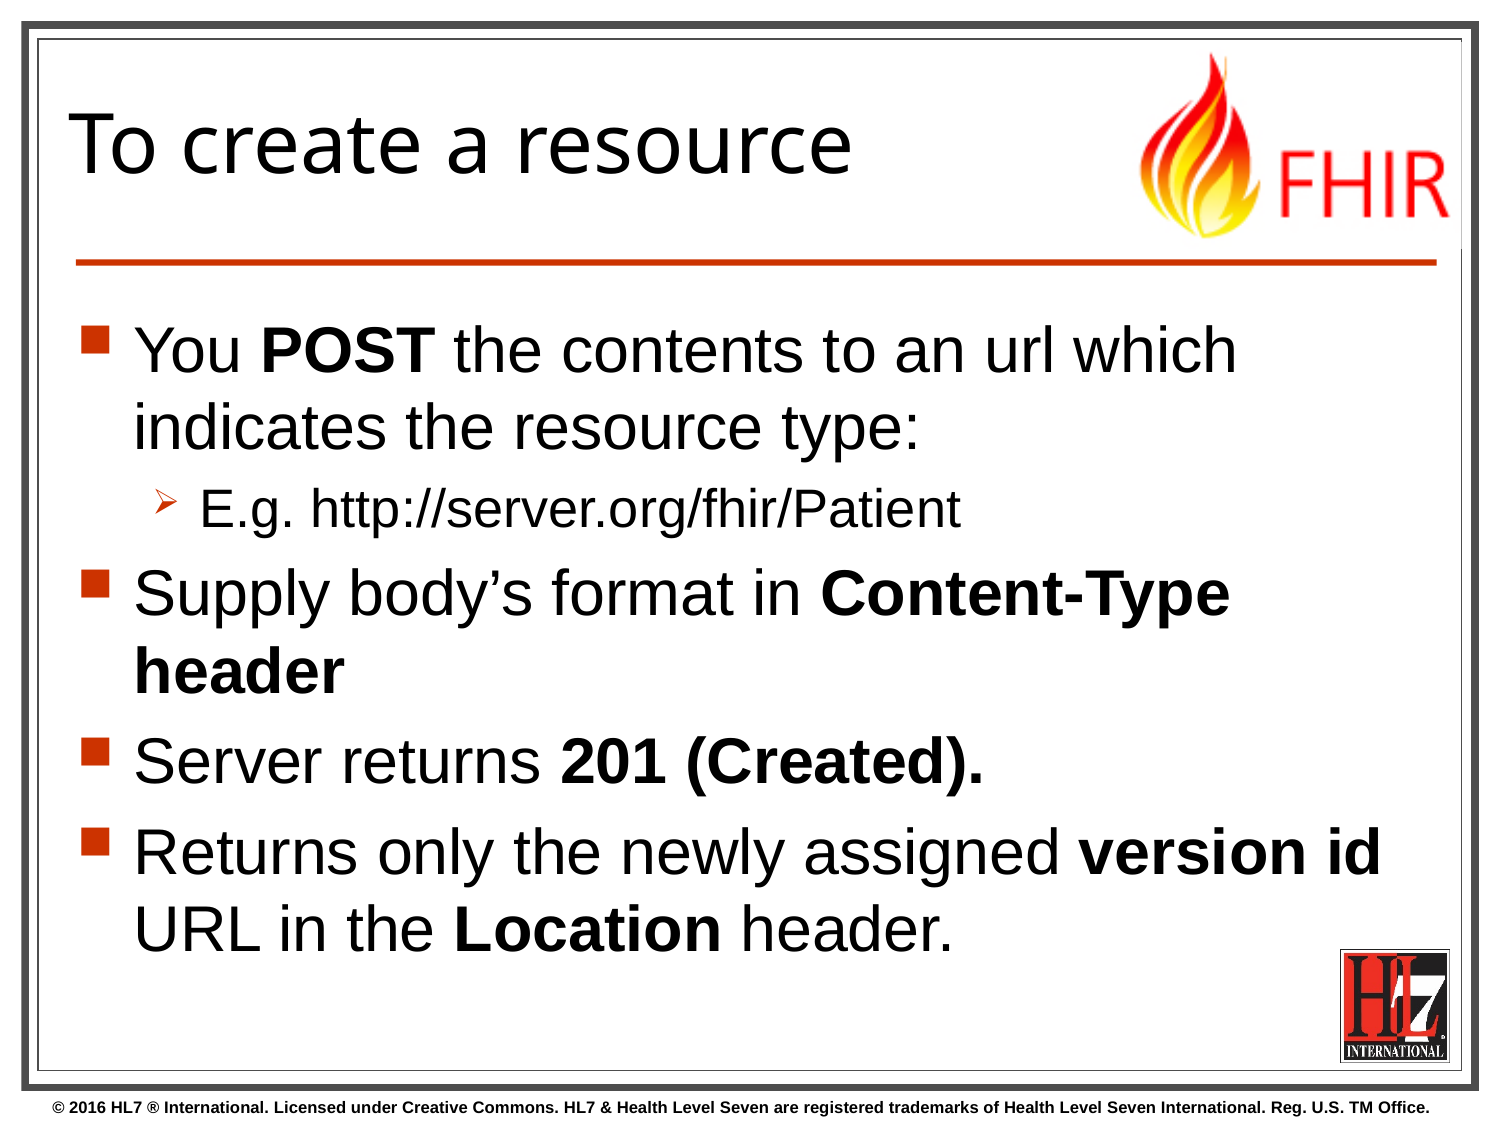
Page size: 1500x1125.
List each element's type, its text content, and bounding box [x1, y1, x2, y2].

picture [1128, 42, 1462, 249]
list You POST the contents to an url which indicates the resource type: E.g. http://server.org/fhir/Patient Supply body’s format in Content-Type header Server returns 201 (Created). Returns only the newly assigned version id URL in the Location header. [62, 299, 1438, 1035]
title To create a resource [53, 54, 1128, 244]
picture [1340, 949, 1450, 1063]
